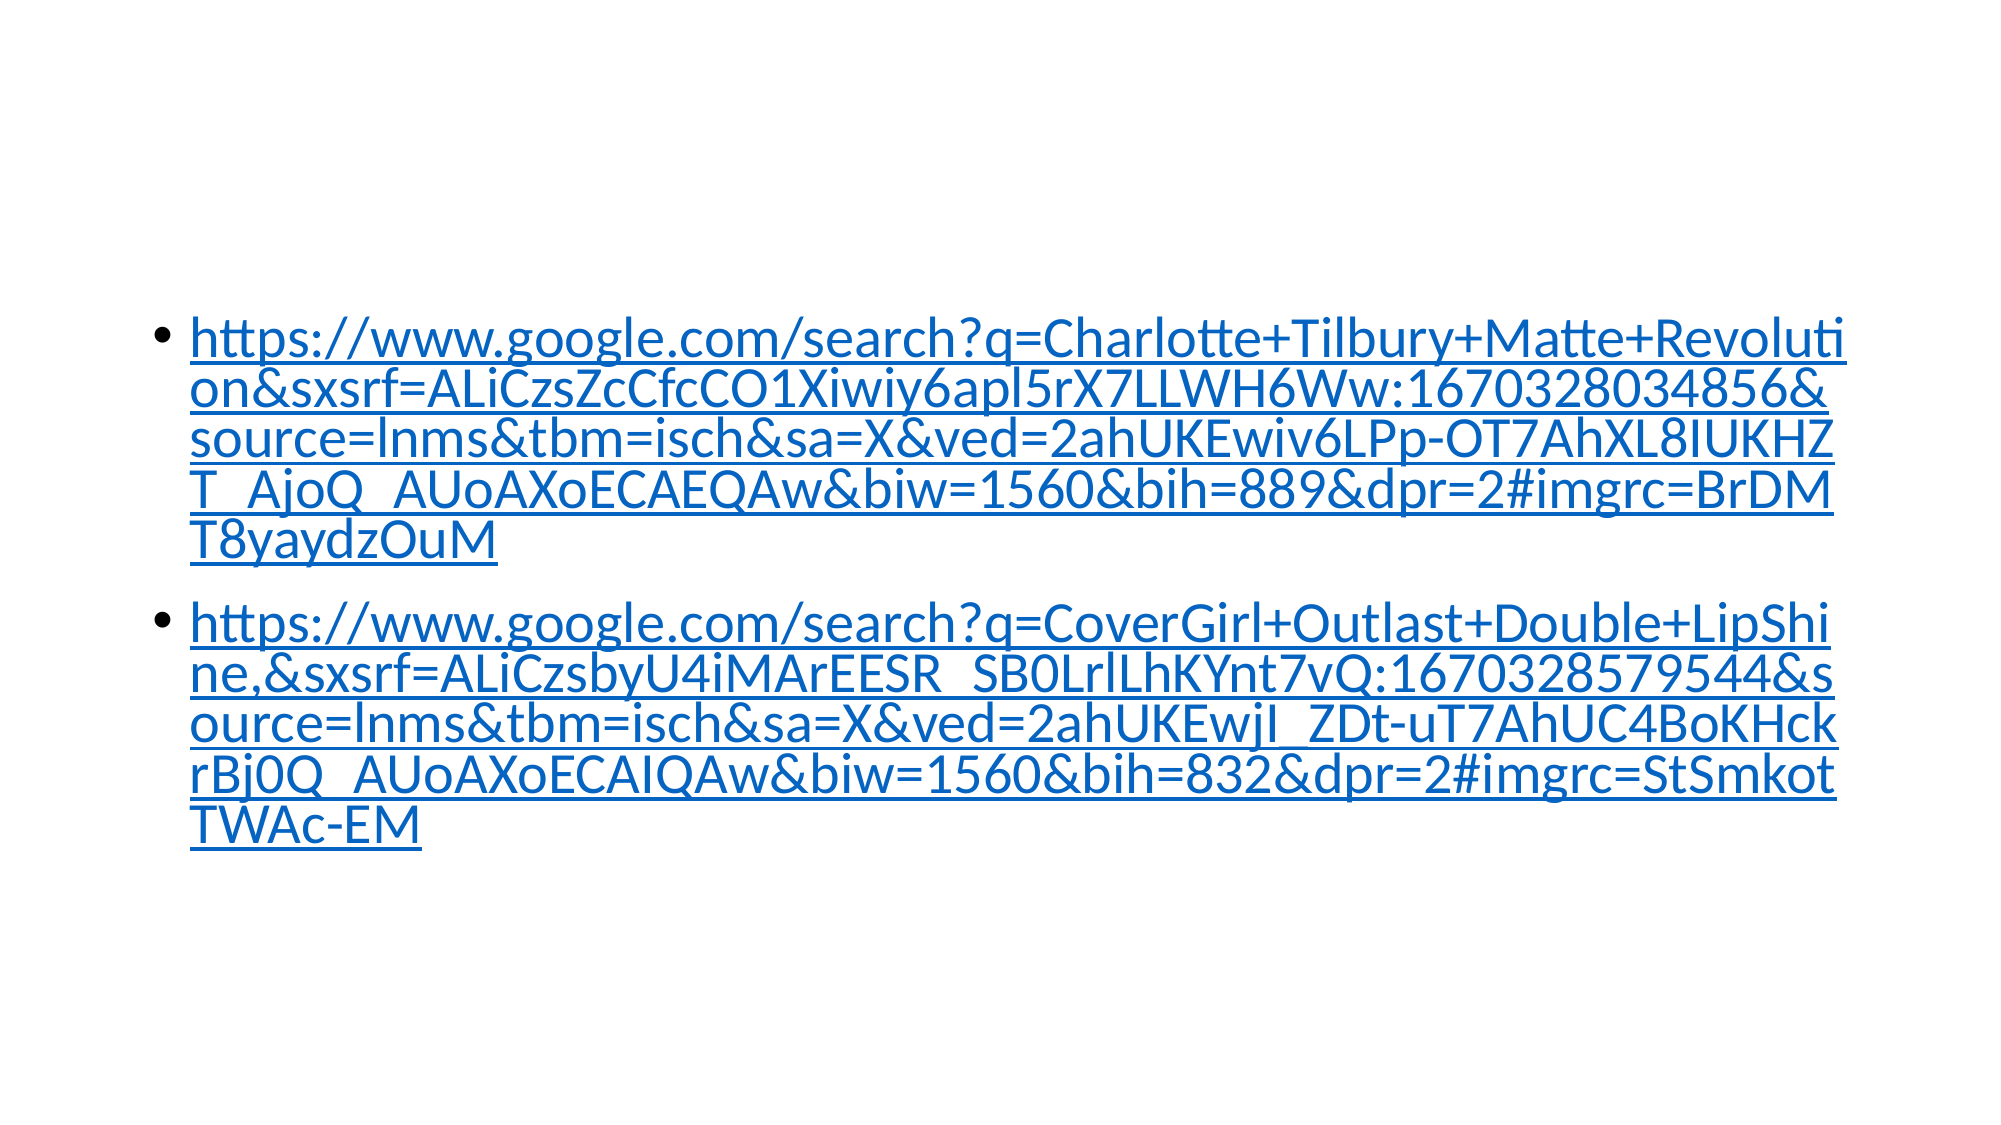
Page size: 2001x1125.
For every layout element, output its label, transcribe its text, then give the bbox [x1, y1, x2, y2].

list https://www.google.com/search?q=Charlotte+Tilbury+Matte+Revolution&sxsrf=ALiCzsZcCfcCO1Xiwiy6apl5rX7LLWH6Ww:1670328034856&source=lnms&tbm=isch&sa=X&ved=2ahUKEwiv6LPp-OT7AhXL8IUKHZT_AjoQ_AUoAXoECAEQAw&biw=1560&bih=889&dpr=2#imgrc=BrDMT8yaydzOuM https://www.google.com/search?q=CoverGirl+Outlast+Double+LipShine,&sxsrf=ALiCzsbyU4iMArEESR_SB0LrlLhKYnt7vQ:1670328579544&source=lnms&tbm=isch&sa=X&ved=2ahUKEwjI_ZDt-uT7AhUC4BoKHckrBj0Q_AUoAXoECAIQAw&biw=1560&bih=832&dpr=2#imgrc=StSmkotTWAc-EM [137, 299, 1863, 1014]
